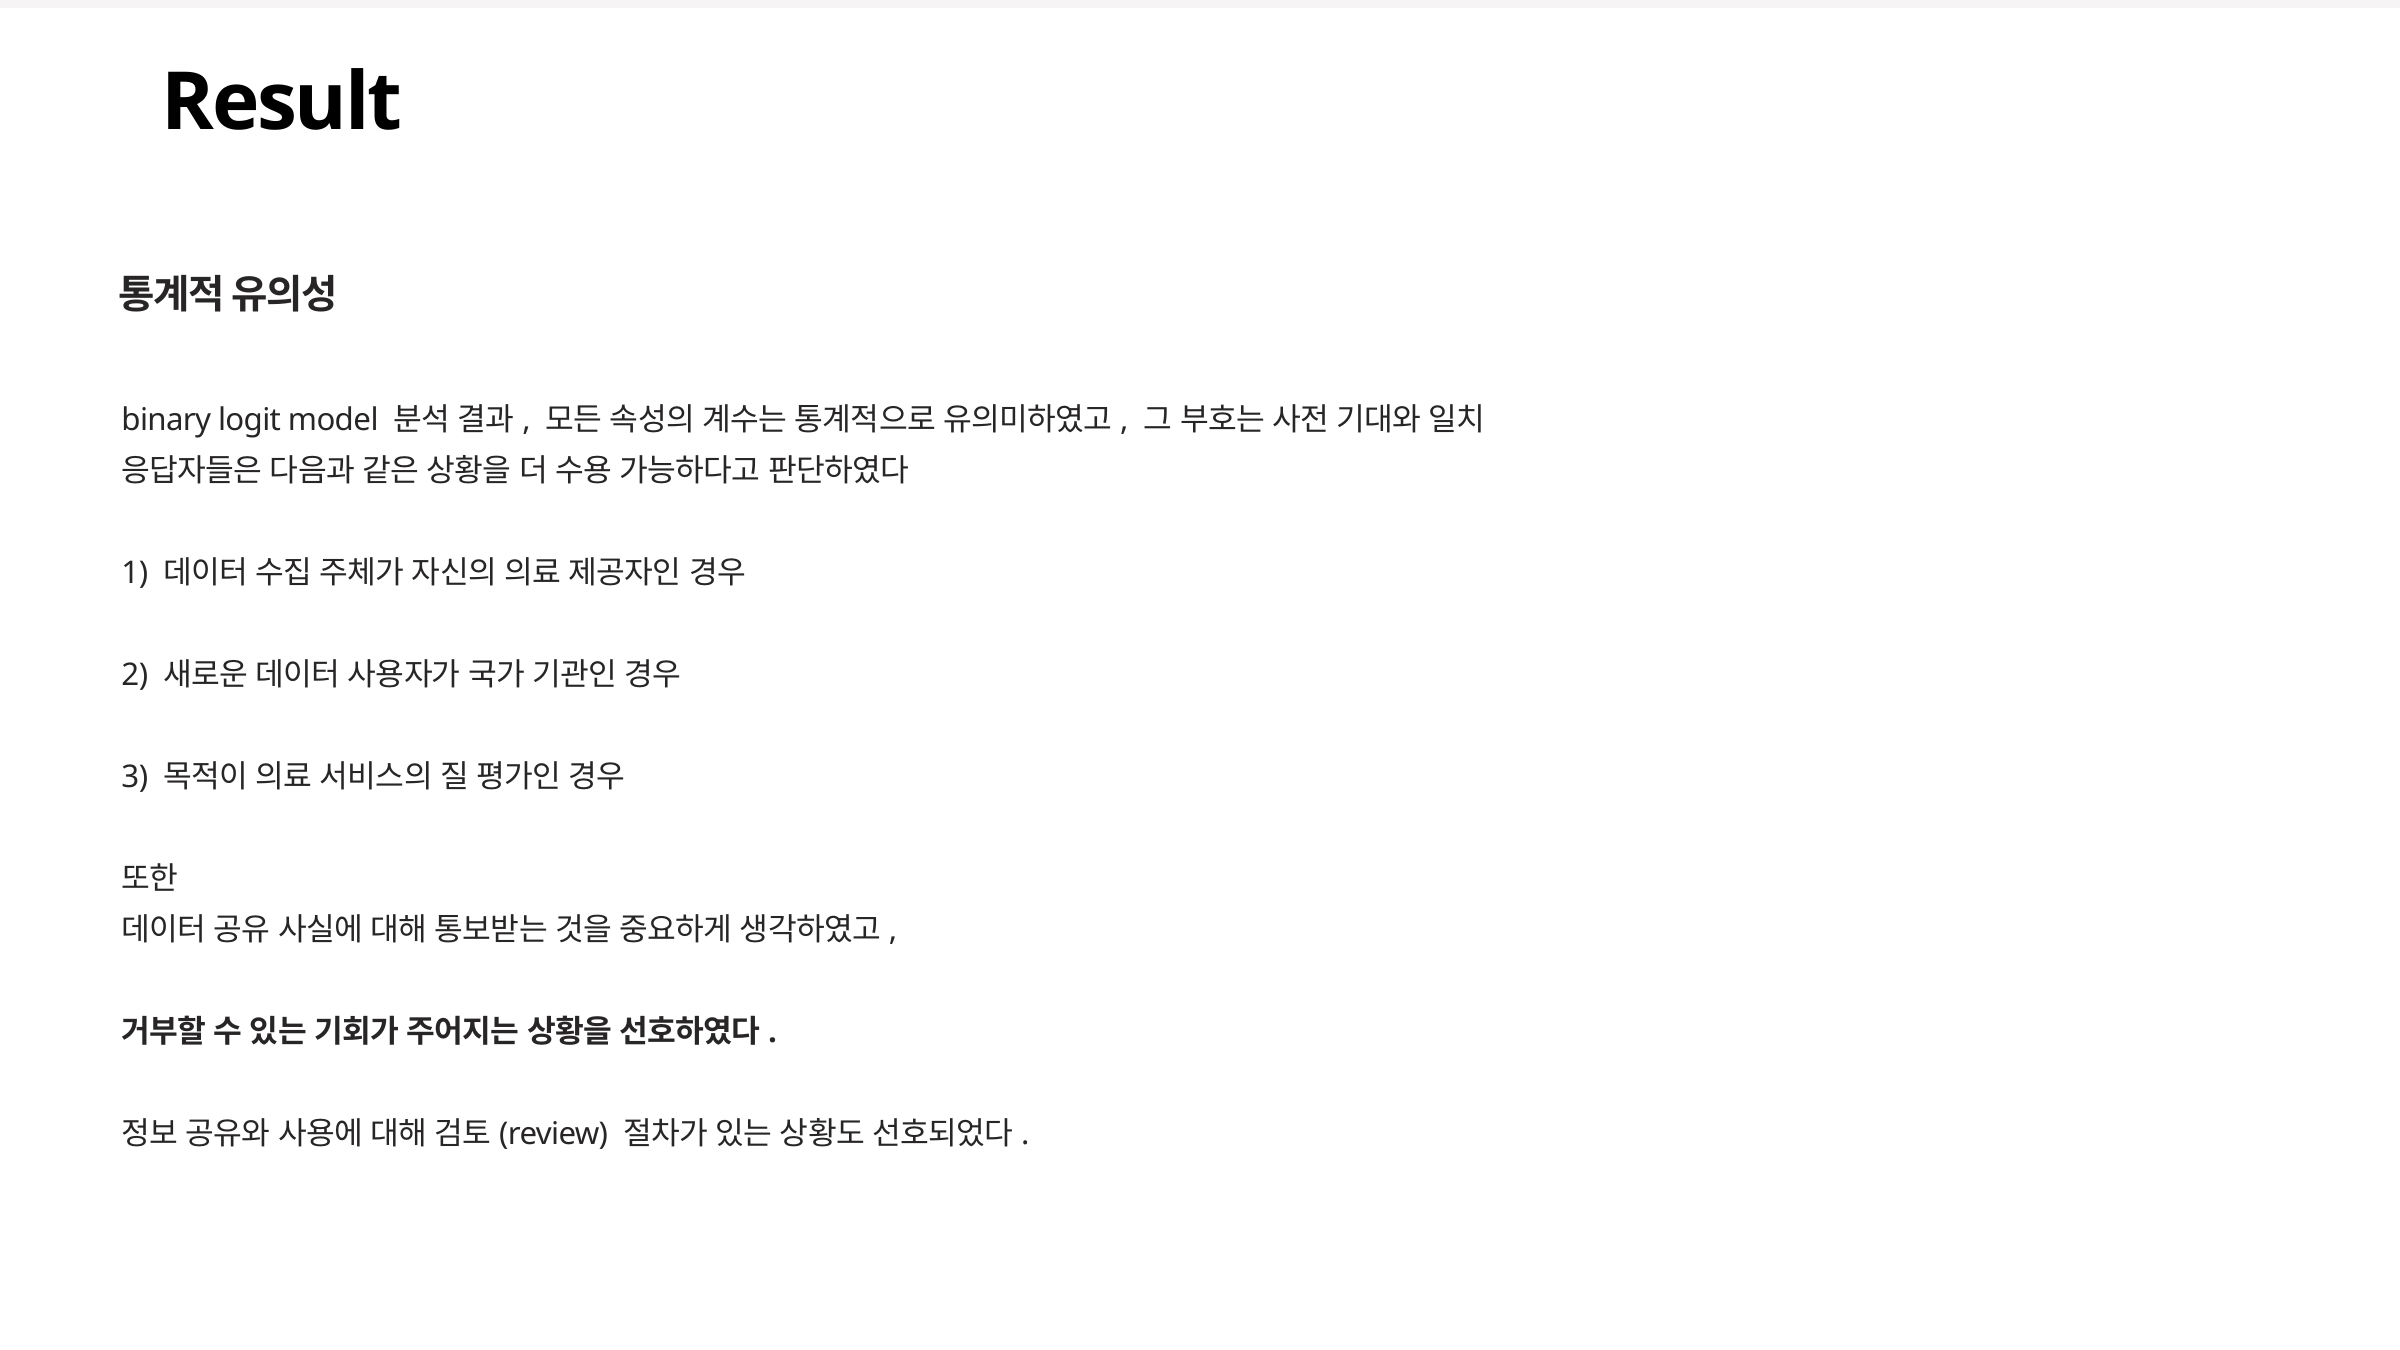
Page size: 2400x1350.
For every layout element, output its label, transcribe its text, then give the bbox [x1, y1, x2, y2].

text_box binary logit model 분석 결과, 모든 속성의 계수는 통계적으로 유의미하였고, 그 부호는 사전 기대와 일치 응답자들은 다음과 같은 상황을 더 수용 가능하다고 판단하였다 1) 데이터 수집 주체가 자신의 의료 제공자인 경우 2) 새로운 데이터 사용자가 국가 기관인 경우 3) 목적이 의료 서비스의 질 평가인 경우 또한 데이터 공유 사실에 대해 통보받는 것을 중요하게 생각하였고, 거부할 수 있는 기회가 주어지는 상황을 선호하였다. 정보 공유와 사용에 대해 검토(review) 절차가 있는 상황도 선호되었다. [121, 385, 2093, 1350]
text_box Result [161, 45, 1176, 147]
text_box 통계적 유의성 [27, 266, 430, 317]
